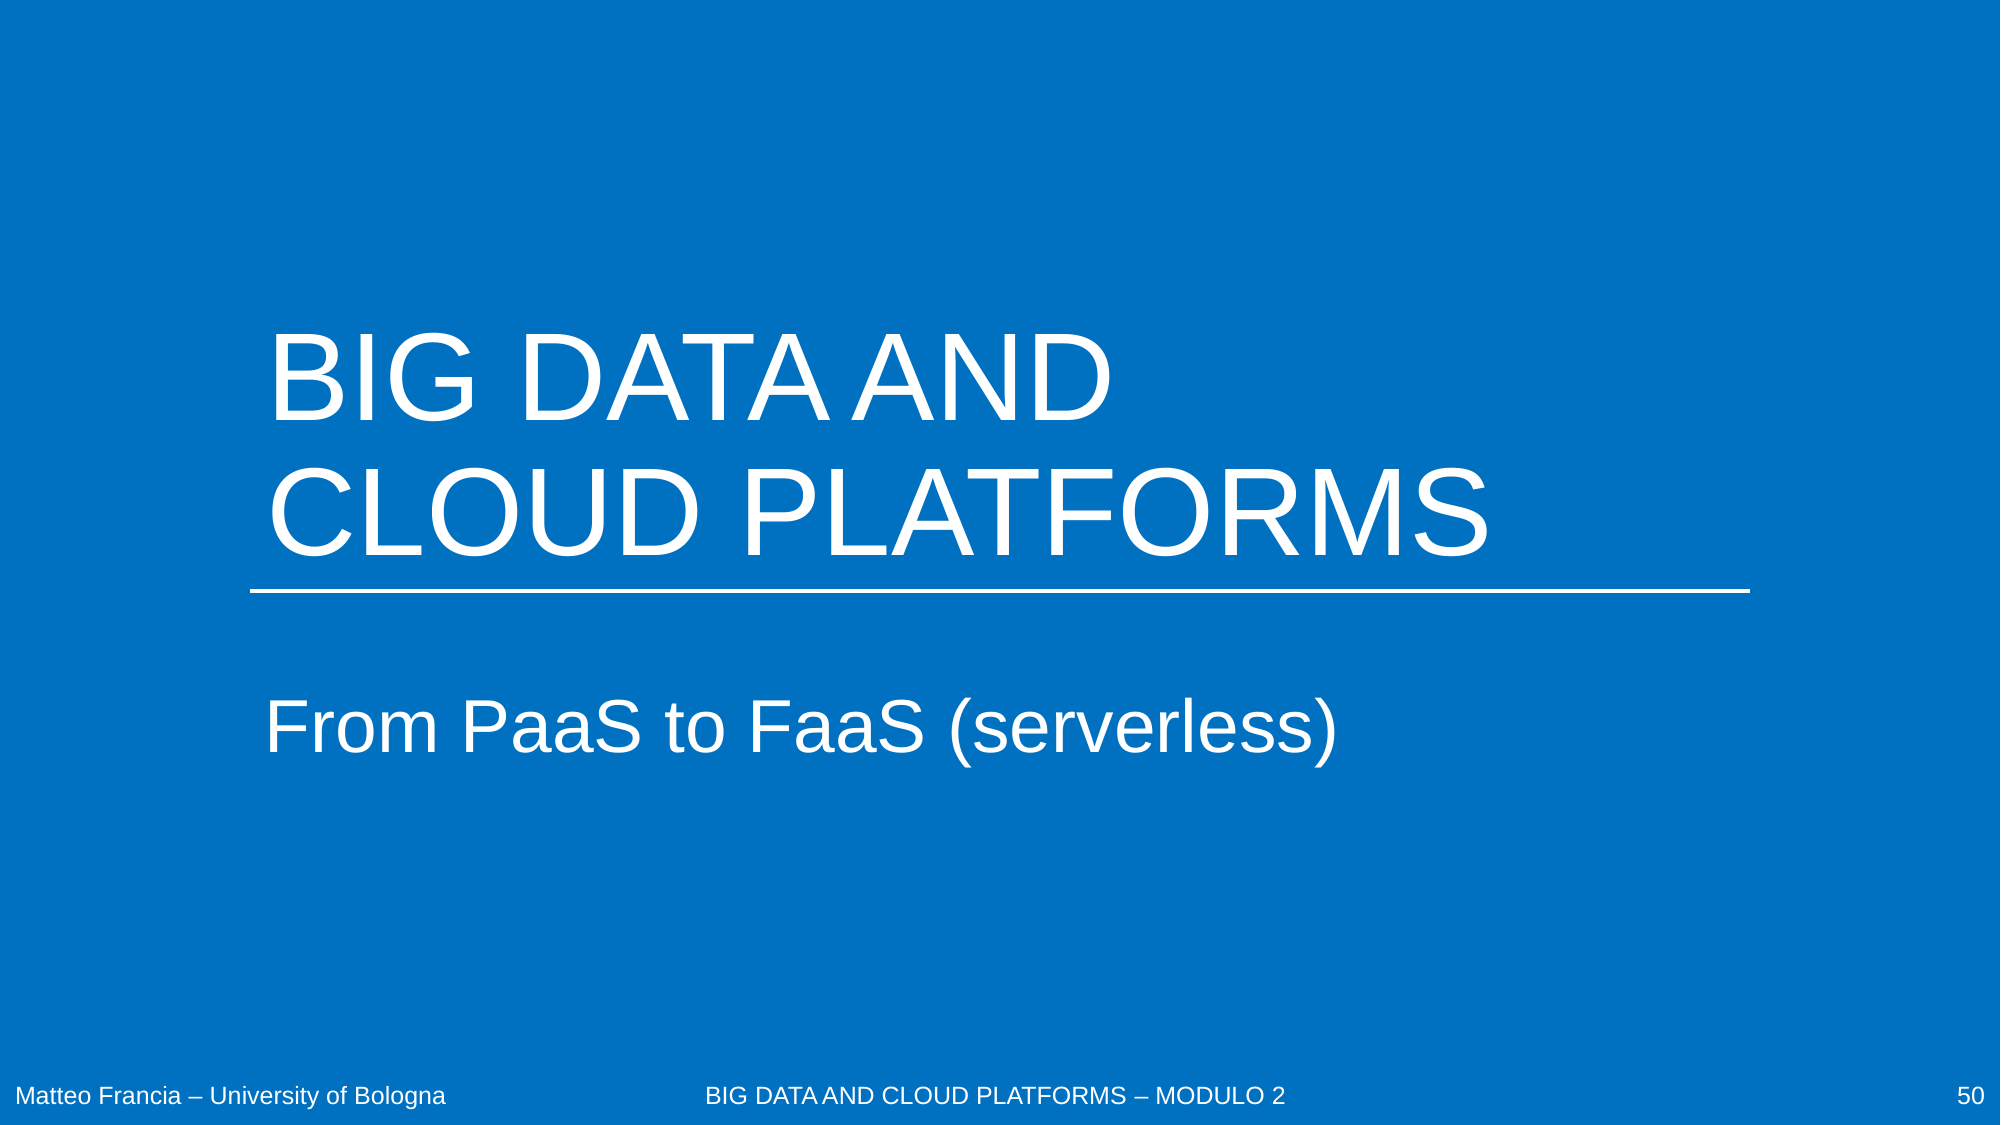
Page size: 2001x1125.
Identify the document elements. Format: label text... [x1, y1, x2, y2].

title BIG DATA AND CLOUD PLATFORMS [251, 198, 1752, 590]
footer Matteo Francia – University of Bologna [0, 1065, 466, 1125]
subtitle From PaaS to FaaS (serverless) [249, 592, 1750, 865]
slide_number 50 [1550, 1065, 2000, 1125]
